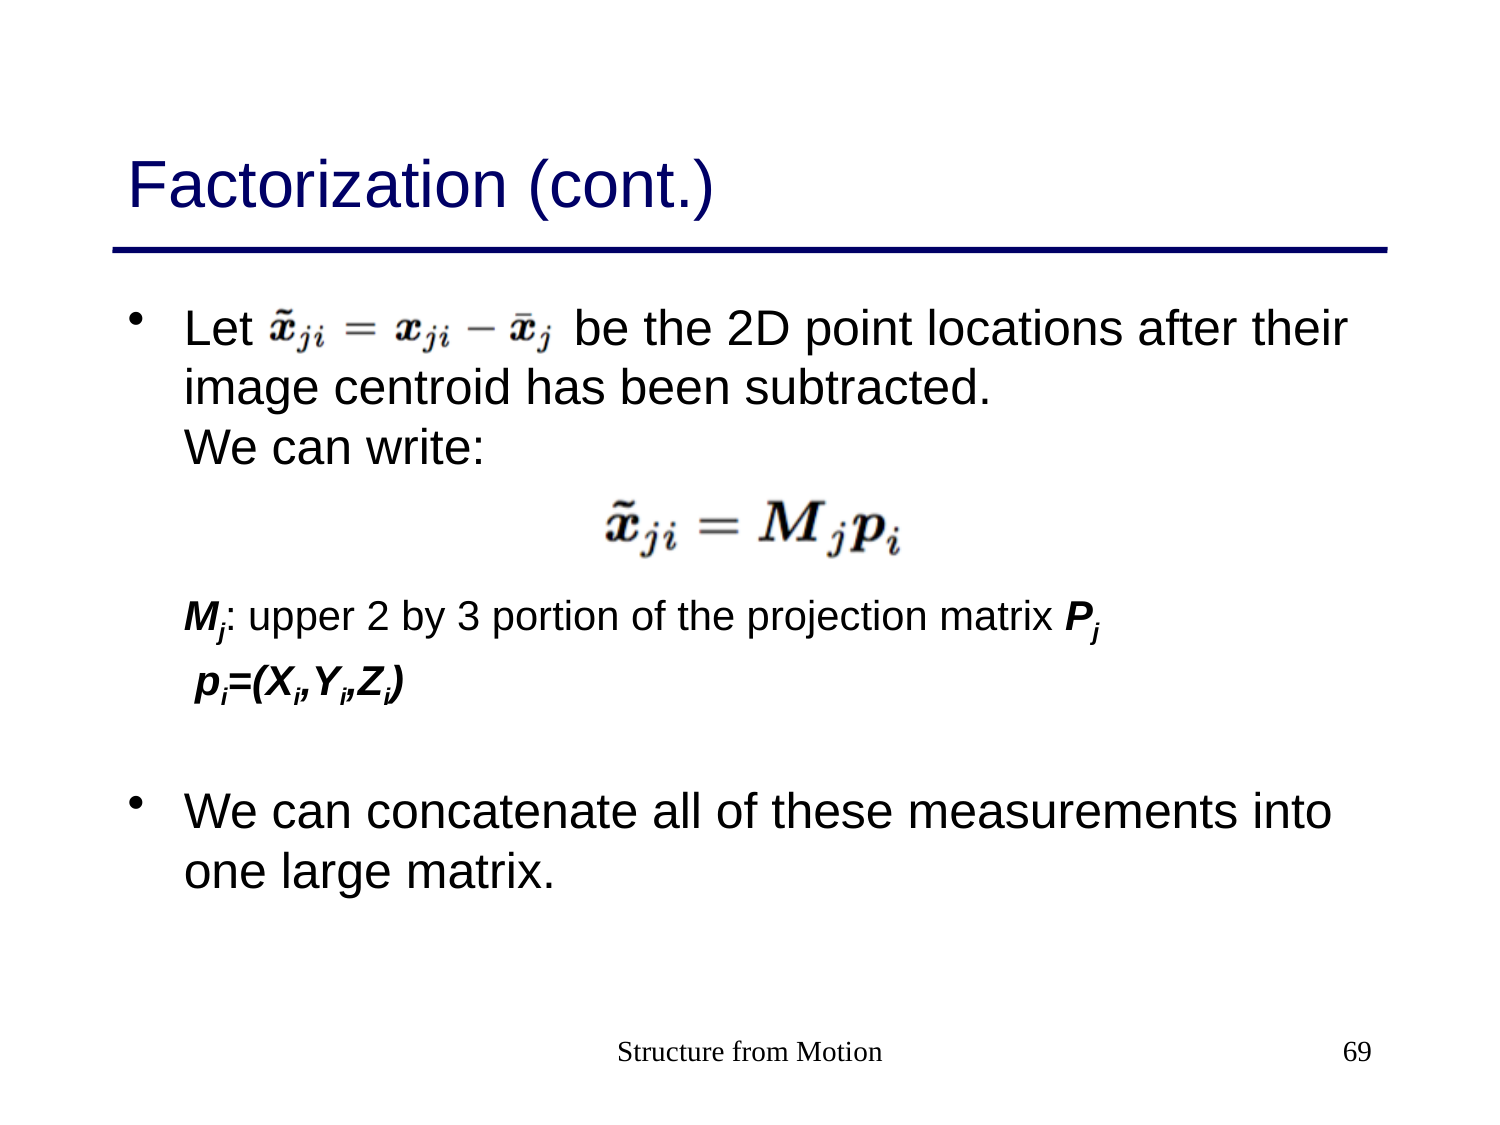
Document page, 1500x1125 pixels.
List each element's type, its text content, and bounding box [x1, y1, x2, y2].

picture [264, 299, 563, 367]
picture [562, 462, 905, 571]
footer Structure from Motion [449, 1024, 1051, 1101]
slide_number 69 [1074, 1024, 1388, 1101]
list Let be the 2D point locations after their image centroid has been subtracted. We can write: Mj: upper 2 by 3 portion of the projection matrix Pj pi=(Xi,Yi,Zi) We can concatenate all of these measurements into one large matrix. [112, 287, 1388, 1001]
title Factorization (cont.) [112, 99, 1388, 263]
